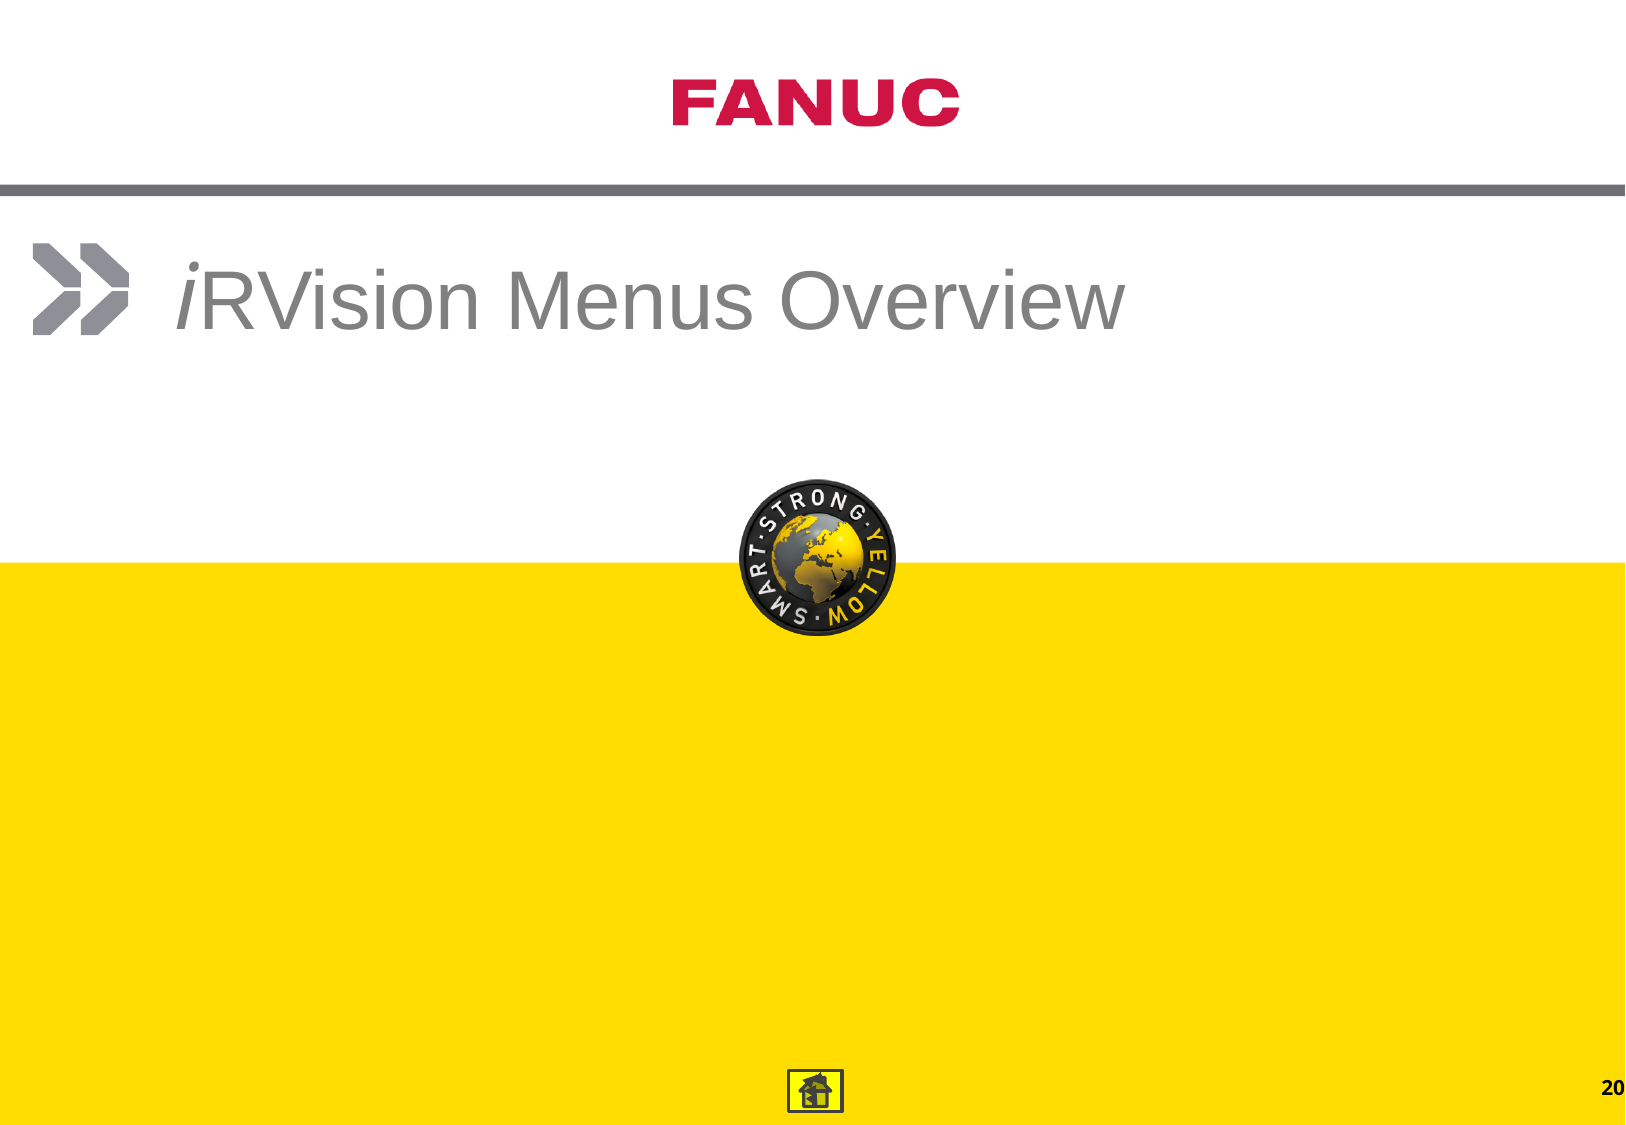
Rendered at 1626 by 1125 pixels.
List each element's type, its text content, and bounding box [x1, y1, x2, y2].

slide_number 20 [1380, 1062, 1625, 1125]
text_box [788, 1070, 842, 1112]
picture [739, 563, 896, 636]
title iRVision Menus Overview [174, 196, 1625, 563]
picture [657, 68, 968, 137]
